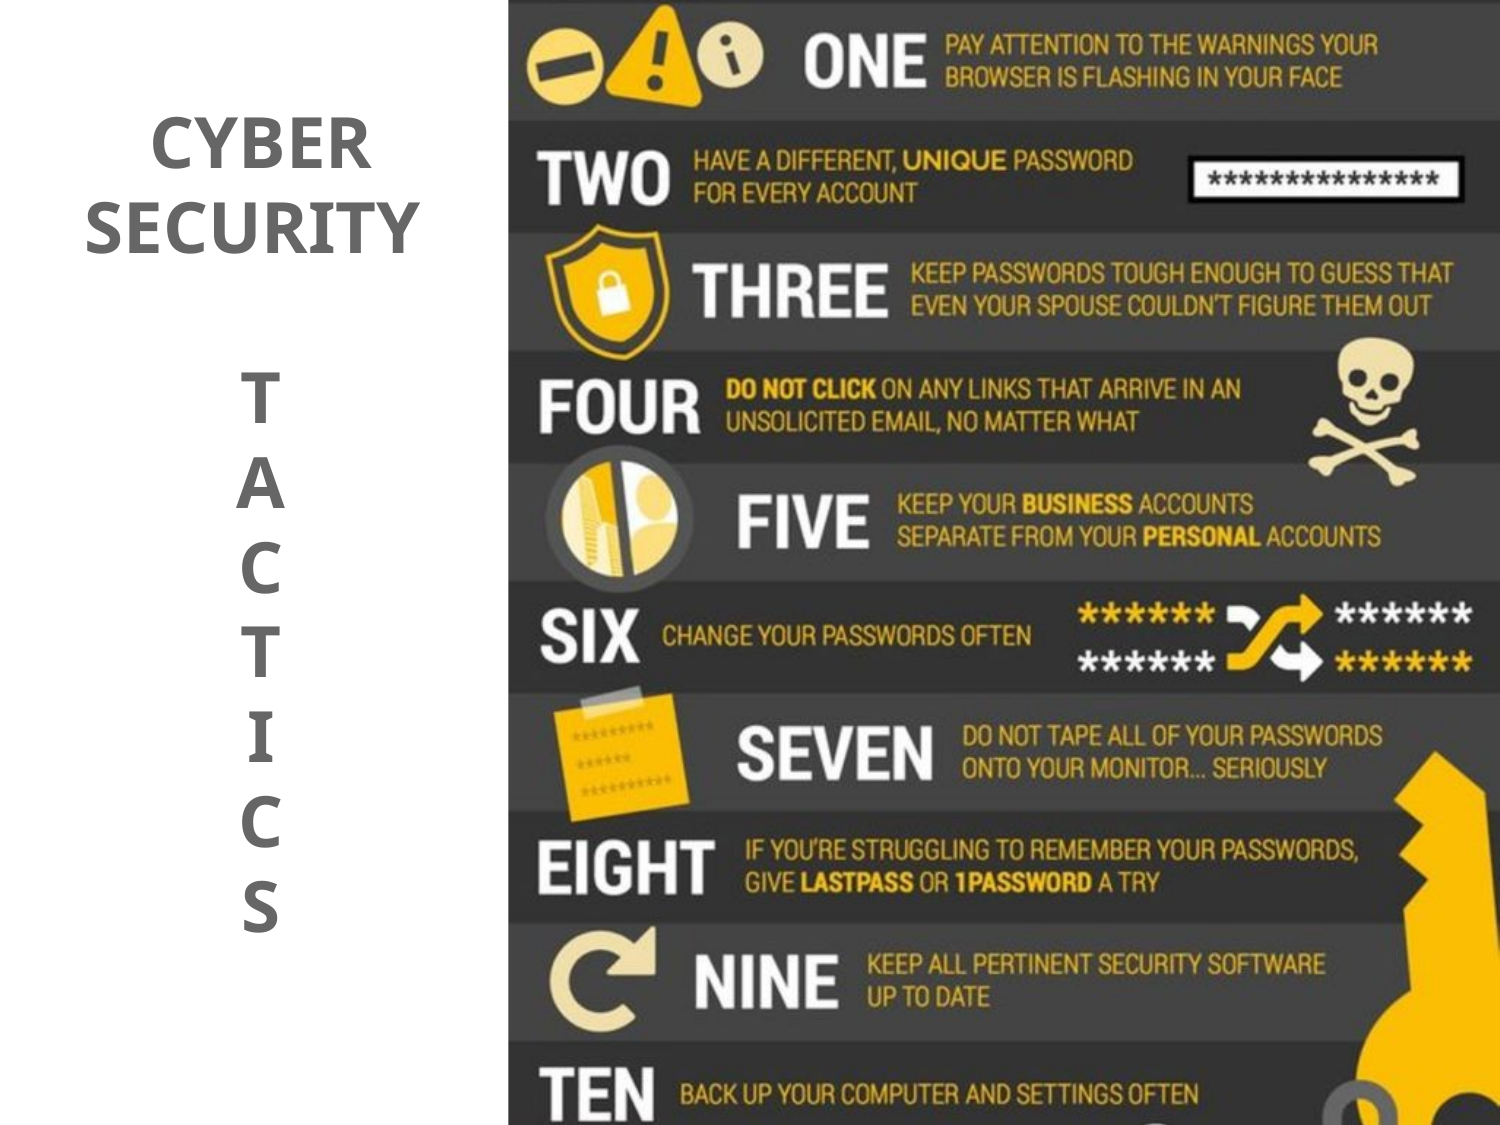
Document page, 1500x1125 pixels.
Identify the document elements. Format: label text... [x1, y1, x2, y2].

picture [508, 0, 1500, 1125]
text_box CYBER SECURITY T A C T I C S [51, 82, 471, 1087]
